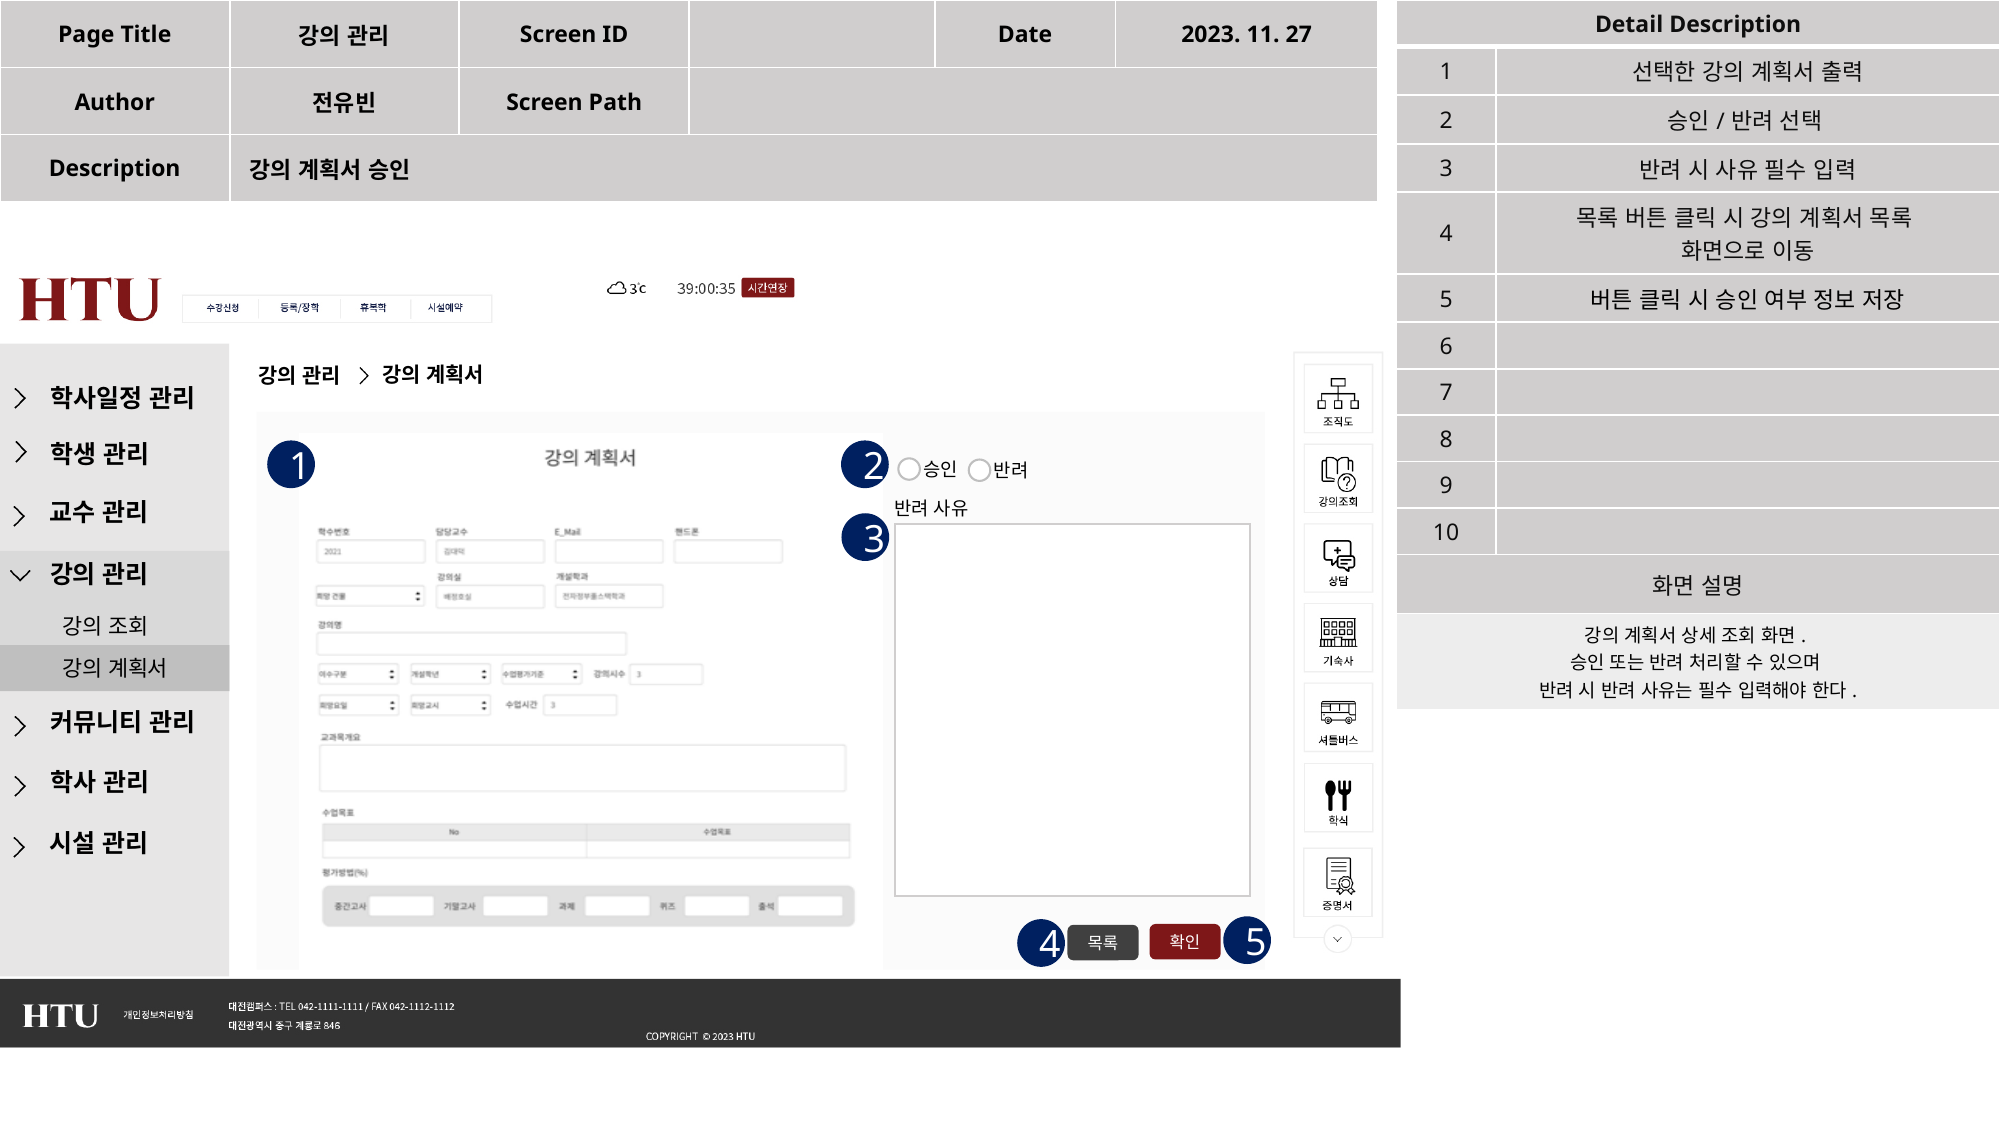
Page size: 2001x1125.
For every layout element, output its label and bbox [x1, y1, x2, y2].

table_cell [1397, 145, 1495, 191]
table_header [231, 1, 458, 67]
table_cell [231, 135, 1377, 201]
table_cell [1497, 96, 1999, 143]
table_cell [1401, 323, 1495, 368]
table_cell [1401, 416, 1495, 461]
table_cell [1497, 145, 1999, 191]
table_cell [231, 68, 458, 134]
table_header [1116, 1, 1377, 67]
table_cell [1497, 416, 1999, 461]
picture [0, 269, 1401, 1050]
table_cell [1497, 275, 1999, 321]
table_cell [1401, 462, 1495, 507]
table_cell [1497, 193, 1999, 273]
table_cell [460, 68, 688, 134]
table_cell [1497, 509, 1999, 554]
table_cell [1497, 49, 1999, 94]
table_cell [1, 68, 229, 134]
table_header [1, 1, 229, 67]
table_cell [1397, 49, 1495, 94]
table_cell [1401, 509, 1495, 554]
table_cell [1497, 462, 1999, 507]
table_header [1397, 1, 1999, 44]
table_cell [1, 135, 229, 201]
table_cell [1401, 614, 1999, 709]
table_cell [1497, 370, 1999, 414]
table_header [936, 1, 1115, 67]
table_header [460, 1, 688, 67]
table_header [690, 1, 934, 67]
table_cell [690, 68, 1377, 134]
table_cell [1401, 555, 1999, 613]
table_cell [1401, 370, 1495, 414]
table_cell [1401, 275, 1495, 321]
table_cell [1397, 96, 1495, 143]
table_cell [1497, 323, 1999, 368]
table_cell [1397, 193, 1495, 273]
